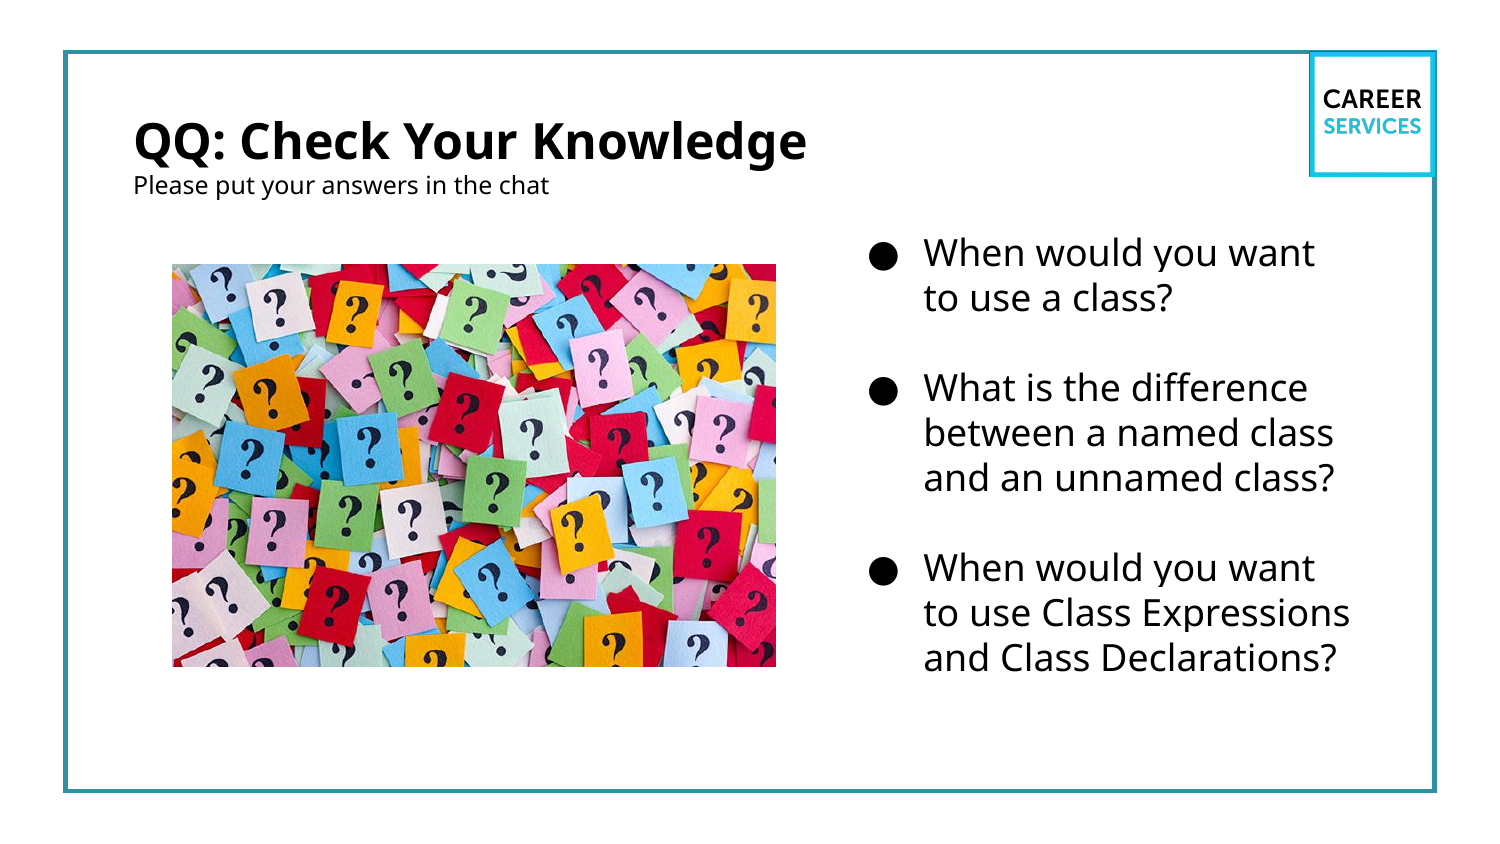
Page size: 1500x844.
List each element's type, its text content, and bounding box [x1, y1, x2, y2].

picture [172, 264, 777, 667]
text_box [1309, 51, 1435, 177]
text_box QQ: Check Your Knowledge Please put your answers in the chat [118, 94, 1282, 191]
text_box When would you want to use a class? What is the difference between a named class and an unnamed class? When would you want to use Class Expressions and Class Declarations? [833, 214, 1370, 717]
text_box [65, 52, 1435, 792]
